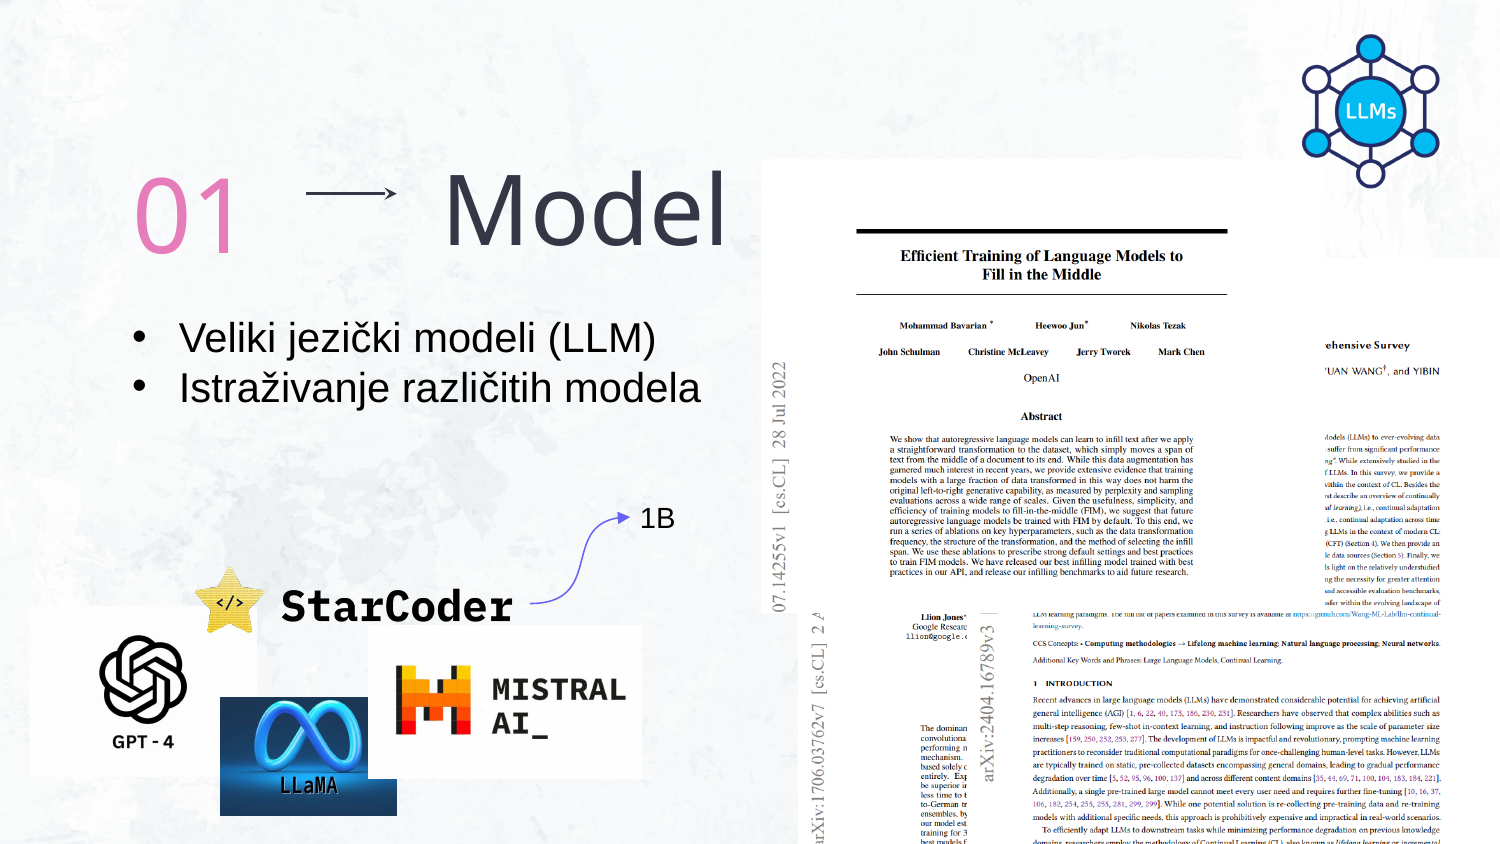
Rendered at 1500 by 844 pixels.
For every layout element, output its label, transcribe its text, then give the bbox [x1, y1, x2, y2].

title Model [1329, 115, 1500, 257]
text_box Veliki jezički modeli (LLM) Istraživanje različitih modela [117, 303, 755, 419]
title 01 [117, 115, 452, 291]
picture [0, 0, 1500, 844]
title Model [426, 115, 1246, 303]
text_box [529, 516, 631, 604]
text_box 1B [625, 491, 691, 542]
